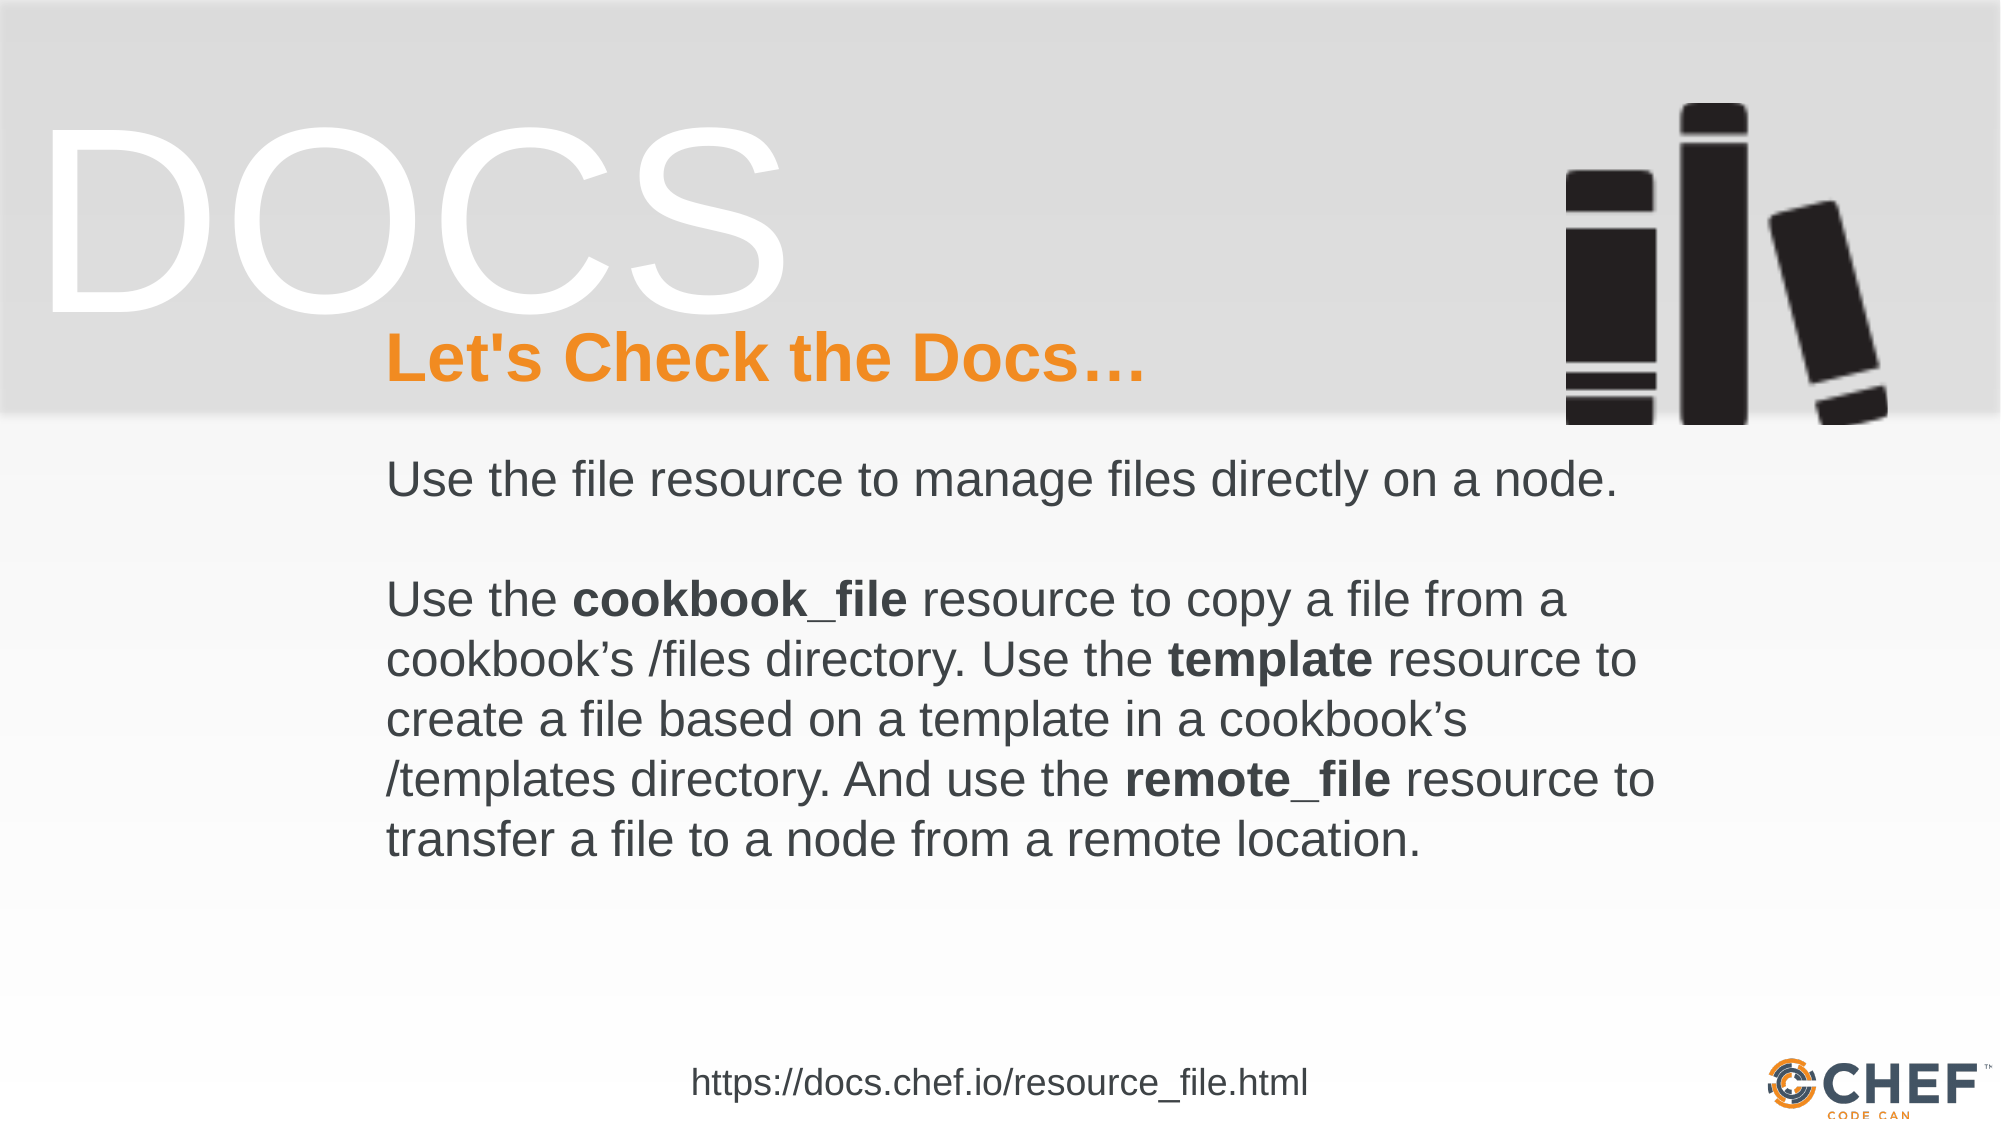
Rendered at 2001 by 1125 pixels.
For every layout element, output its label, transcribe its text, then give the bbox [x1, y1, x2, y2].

subtitle Use the file resource to manage files directly on a node. Use the cookbook_file resource to copy a file from a cookbook’s /files directory. Use the template resource to create a file based on a template in a cookbook’s /templates directory. And use the remote_file resource to transfer a file to a node from a remote location. [370, 431, 1721, 941]
title Let's Check the Docs… [370, 307, 1721, 412]
list https://docs.chef.io/resource_file.html [451, 1048, 1549, 1113]
